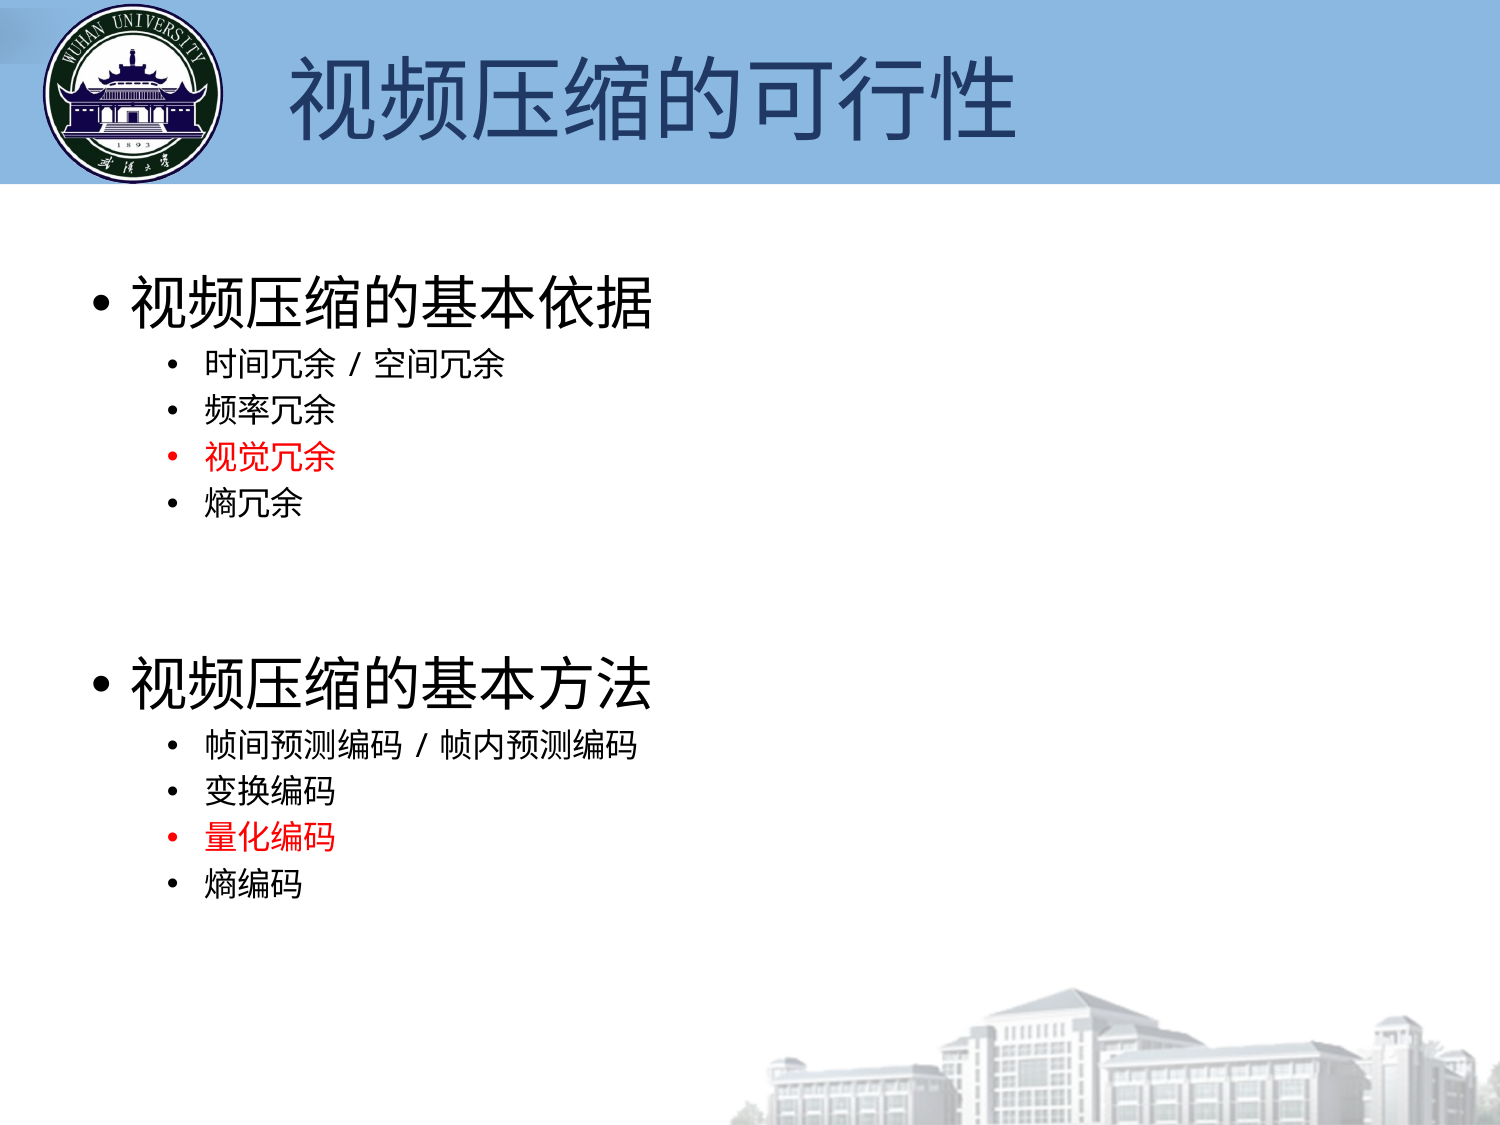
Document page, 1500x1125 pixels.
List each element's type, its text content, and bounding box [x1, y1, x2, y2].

picture [728, 986, 1500, 1125]
picture [42, 3, 224, 184]
title 视频压缩的可行性 [271, 45, 1500, 163]
list 视频压缩的基本依据 时间冗余/空间冗余 频率冗余 视觉冗余 熵冗余 视频压缩的基本方法 帧间预测编码/帧内预测编码 变换编码 量化编码 熵编码 [76, 267, 1370, 1024]
